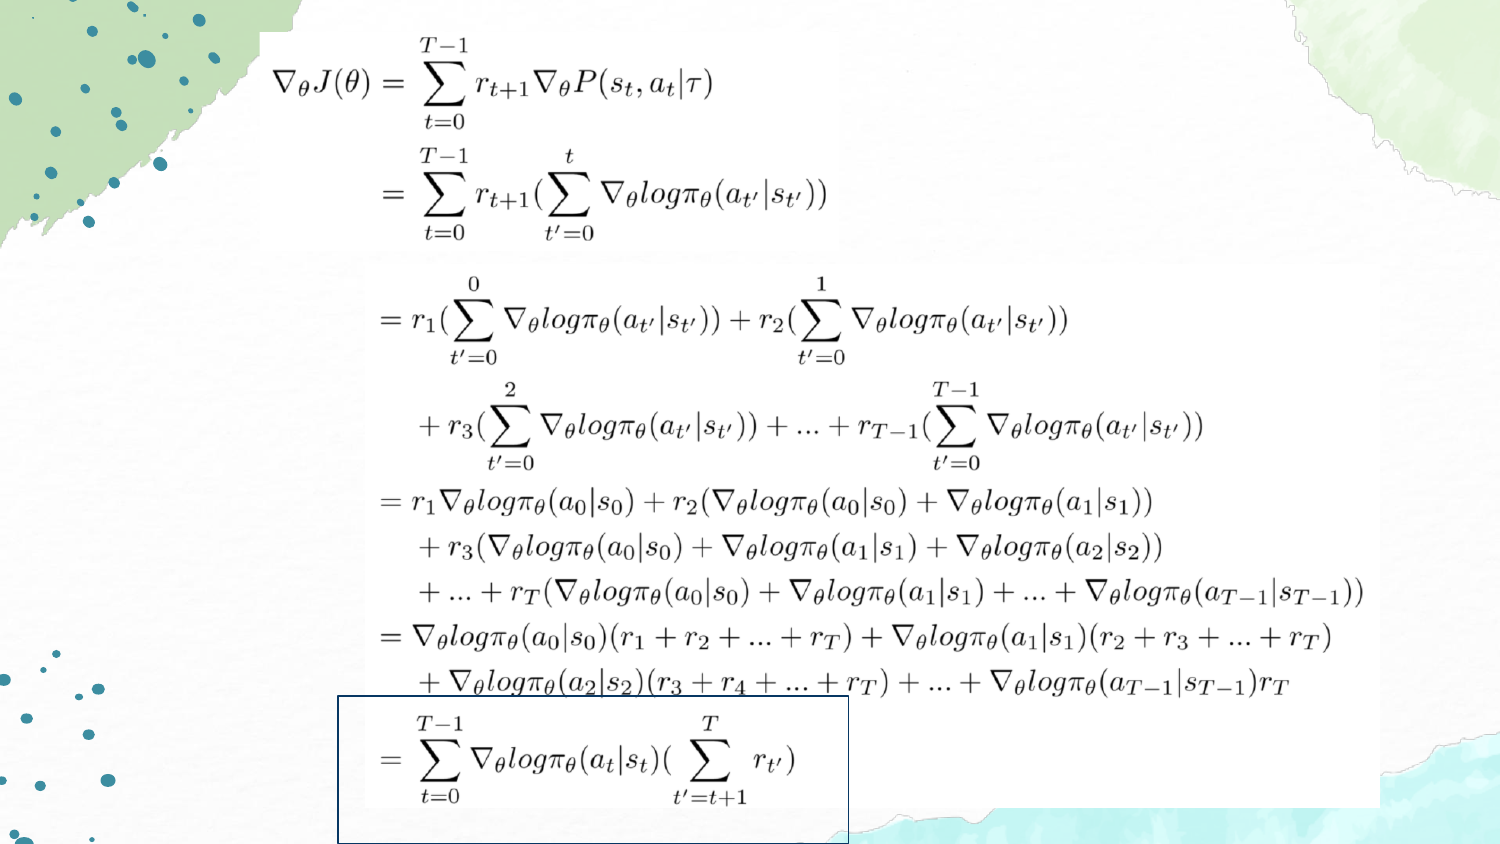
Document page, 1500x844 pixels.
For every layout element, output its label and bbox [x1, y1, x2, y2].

picture [0, 0, 1500, 844]
text_box [337, 695, 849, 844]
